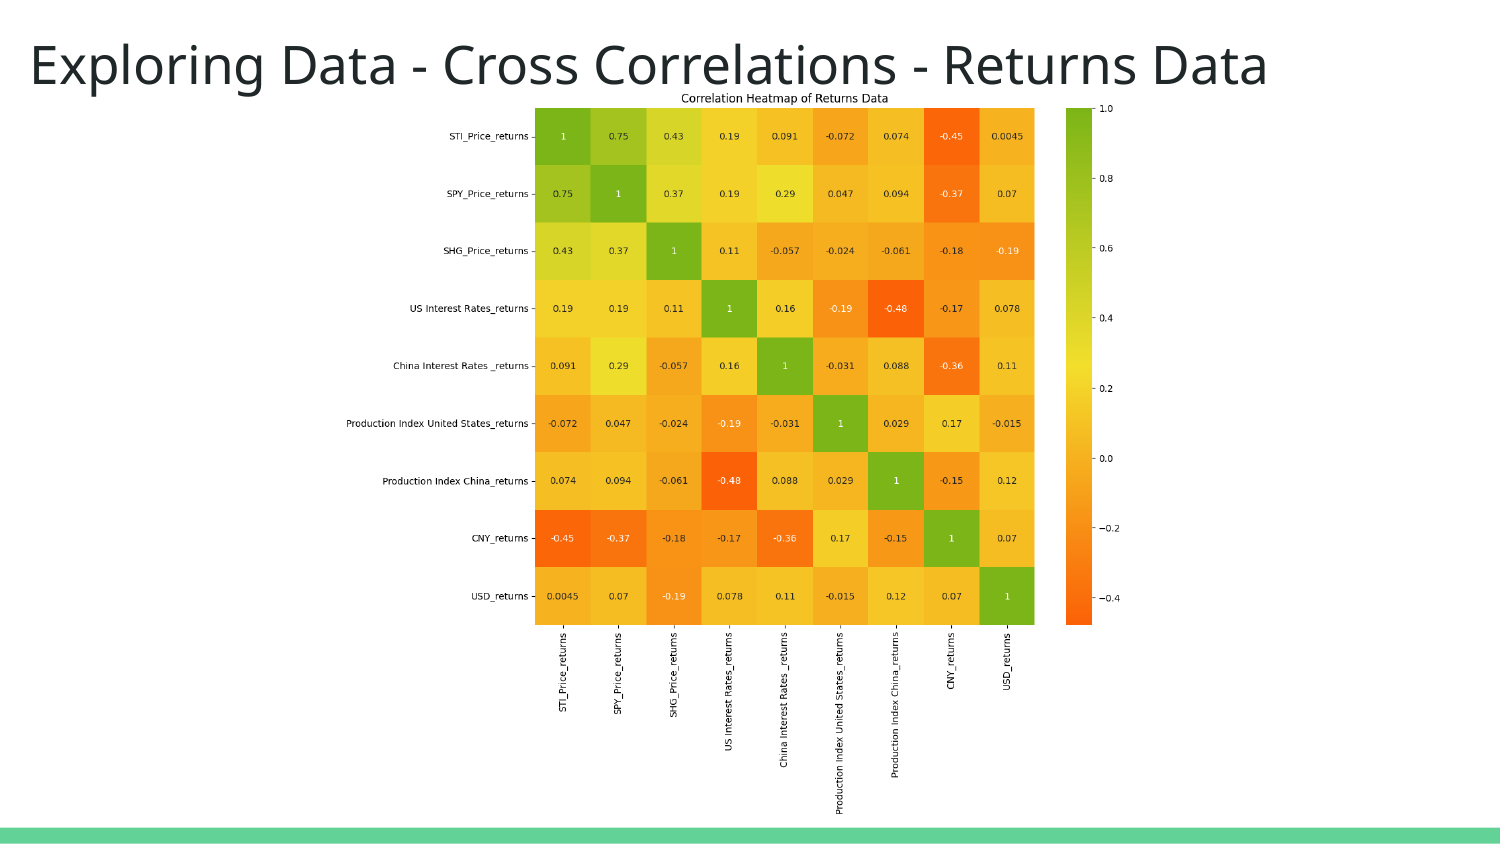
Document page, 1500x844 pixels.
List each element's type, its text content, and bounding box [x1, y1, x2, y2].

picture [339, 86, 1127, 820]
title Exploring Data - Cross Correlations - Returns Data [14, 16, 1413, 111]
